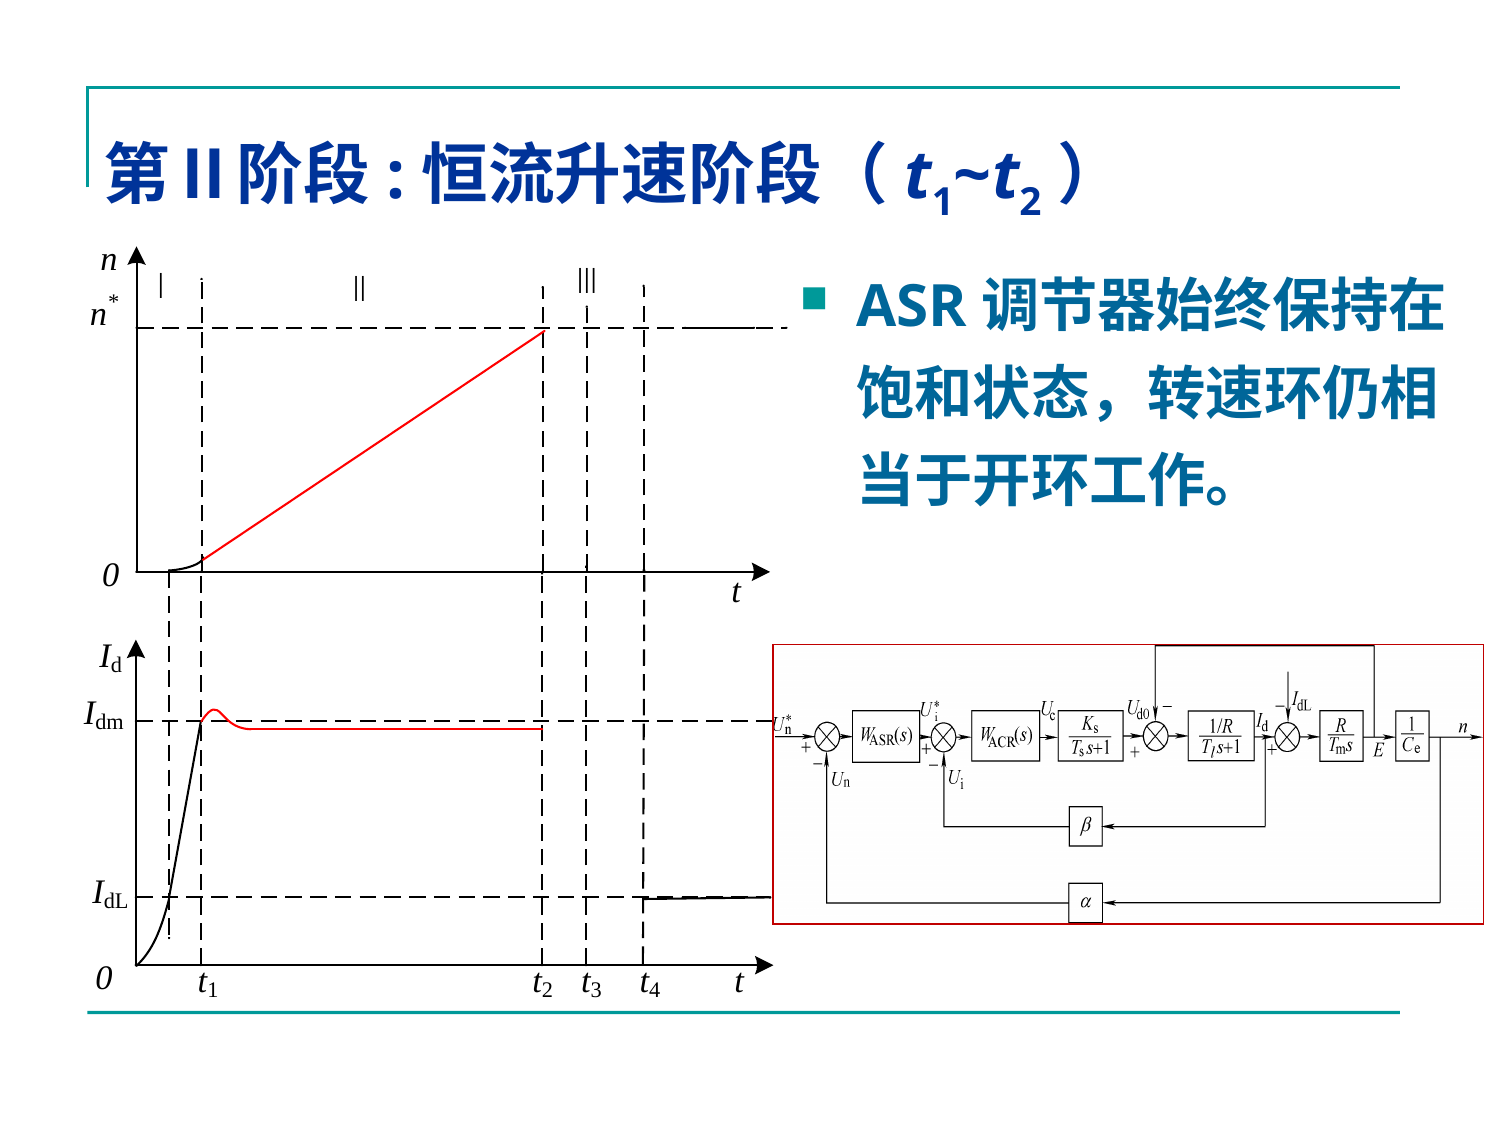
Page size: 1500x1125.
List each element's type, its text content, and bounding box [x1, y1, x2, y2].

list ASR调节器始终保持在饱和状态，转速环仍相当于开环工作。 [798, 925, 1481, 932]
list ASR调节器始终保持在饱和状态，转速环仍相当于开环工作。 [798, 243, 1481, 644]
picture [773, 645, 1483, 924]
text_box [52, 218, 798, 1015]
title 第Ⅱ阶段:恒流升速阶段（t1~t2） [88, 101, 1428, 197]
